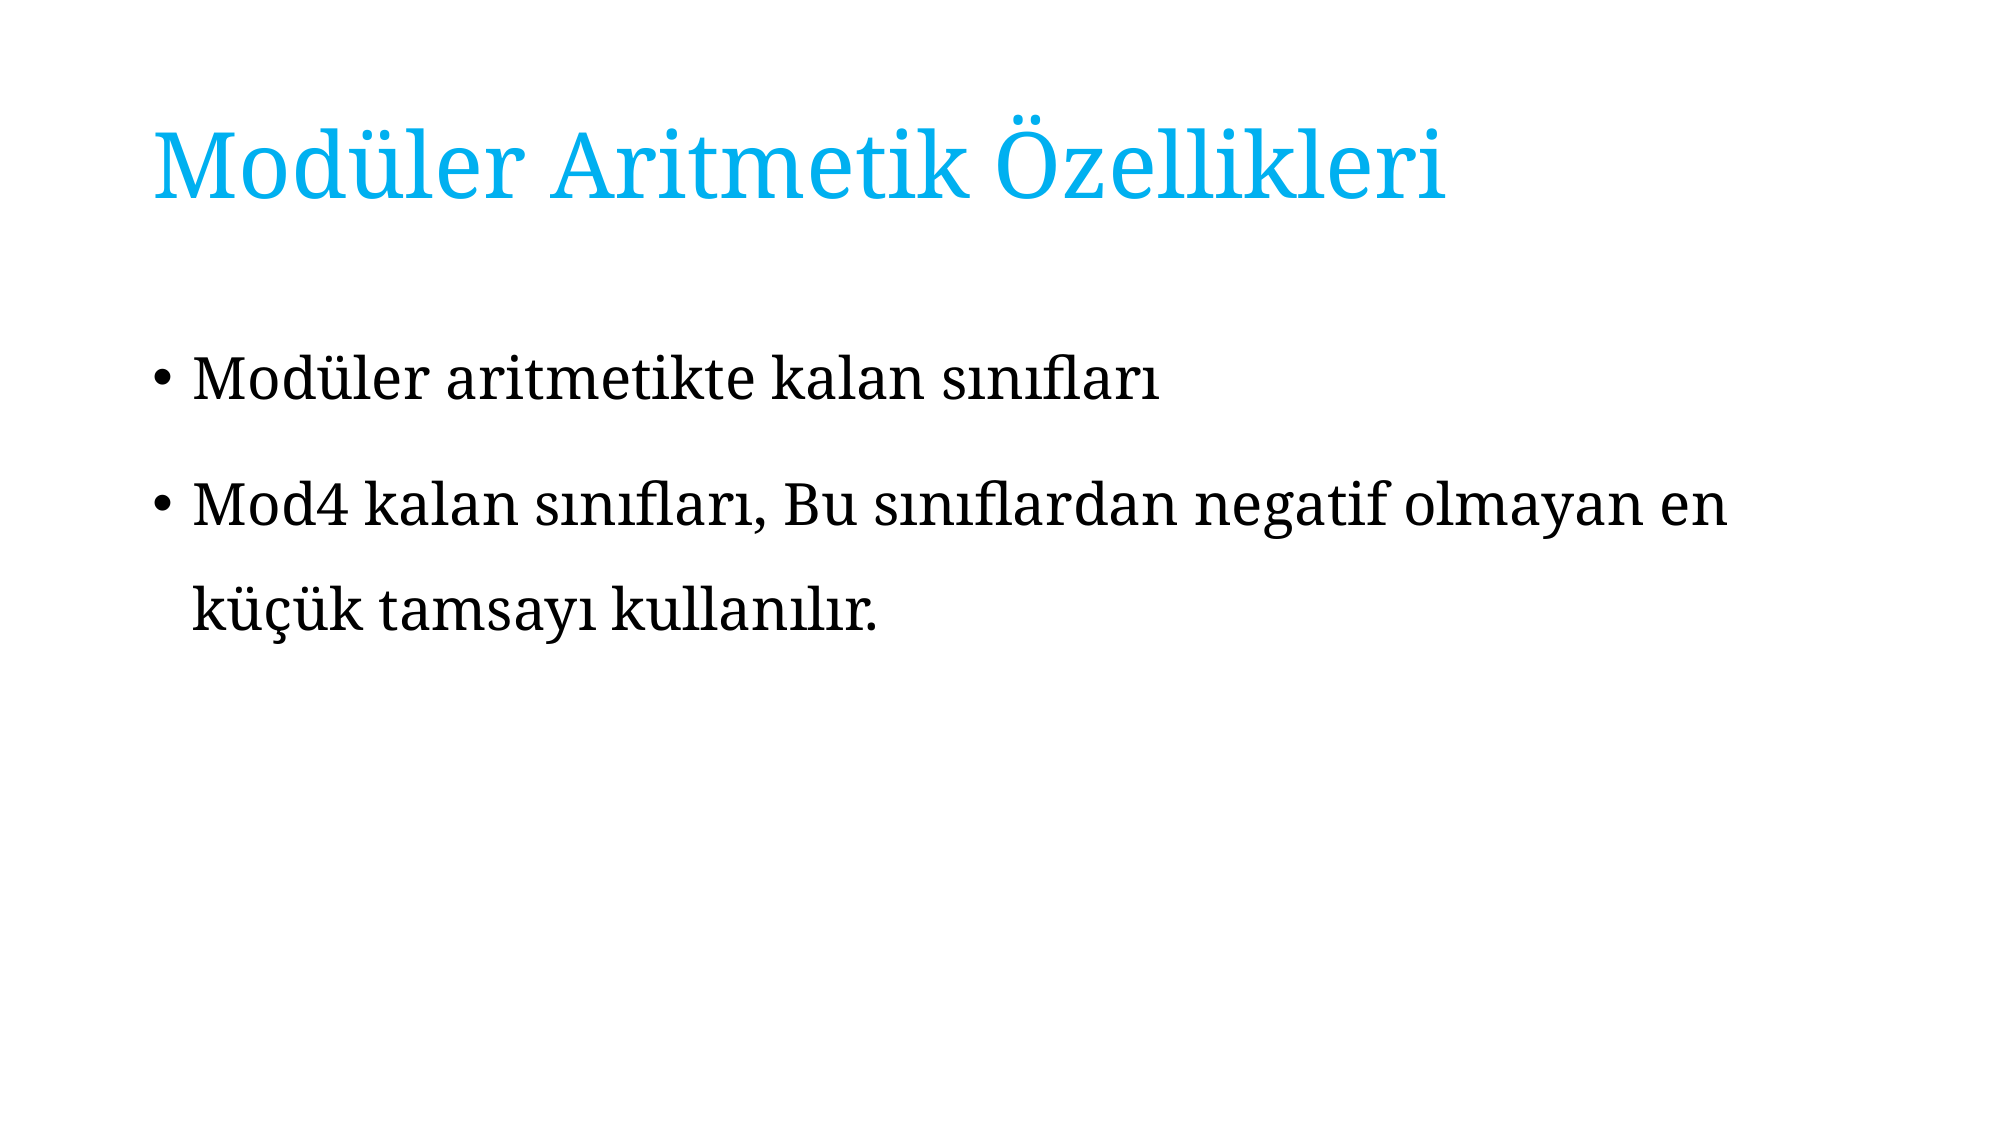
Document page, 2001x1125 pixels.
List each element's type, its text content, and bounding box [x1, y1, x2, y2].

title Modüler Aritmetik Özellikleri [137, 59, 1863, 278]
